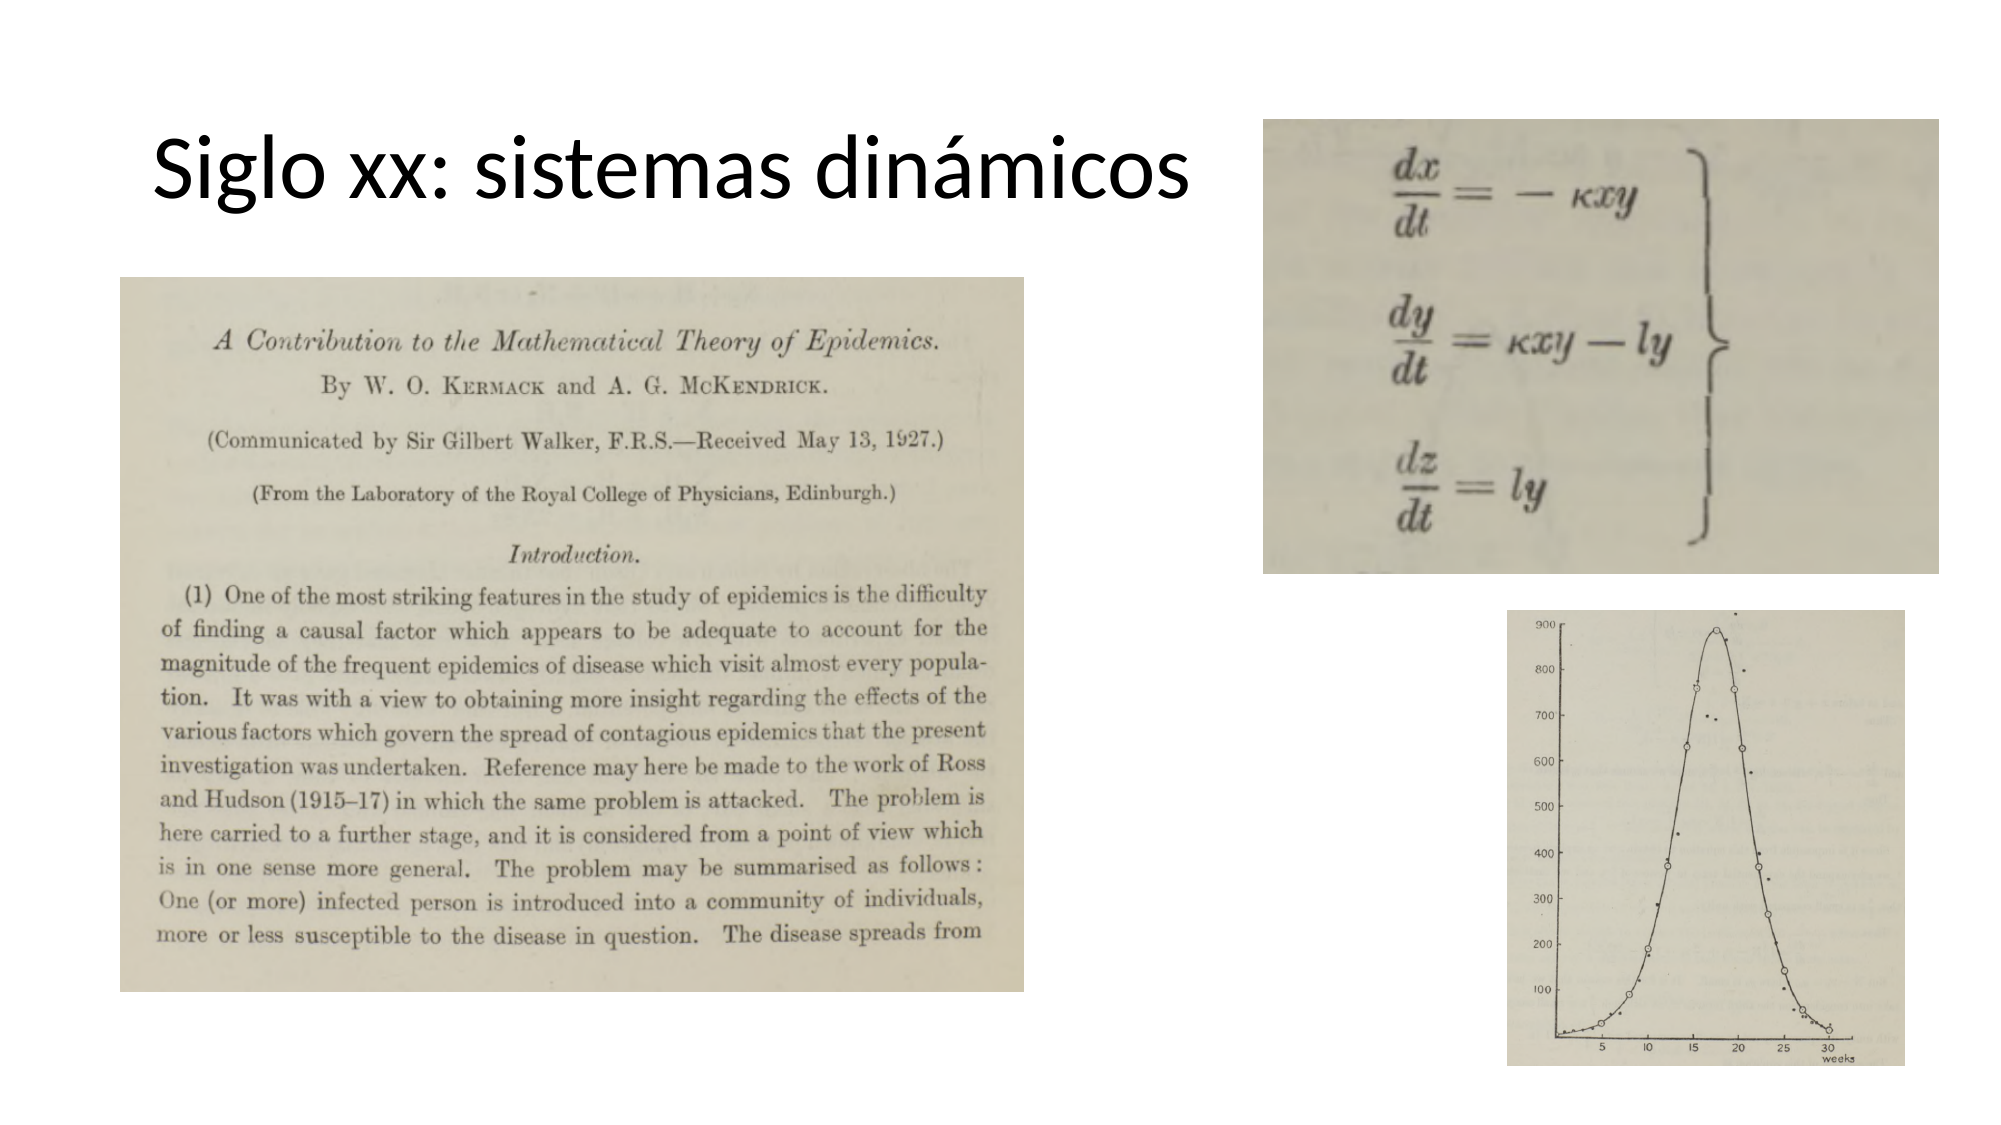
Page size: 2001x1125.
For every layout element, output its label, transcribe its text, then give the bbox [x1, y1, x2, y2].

title Siglo xx: sistemas dinámicos [137, 59, 1863, 278]
picture [1263, 119, 1939, 575]
picture [1507, 610, 1905, 1066]
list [120, 277, 1024, 992]
